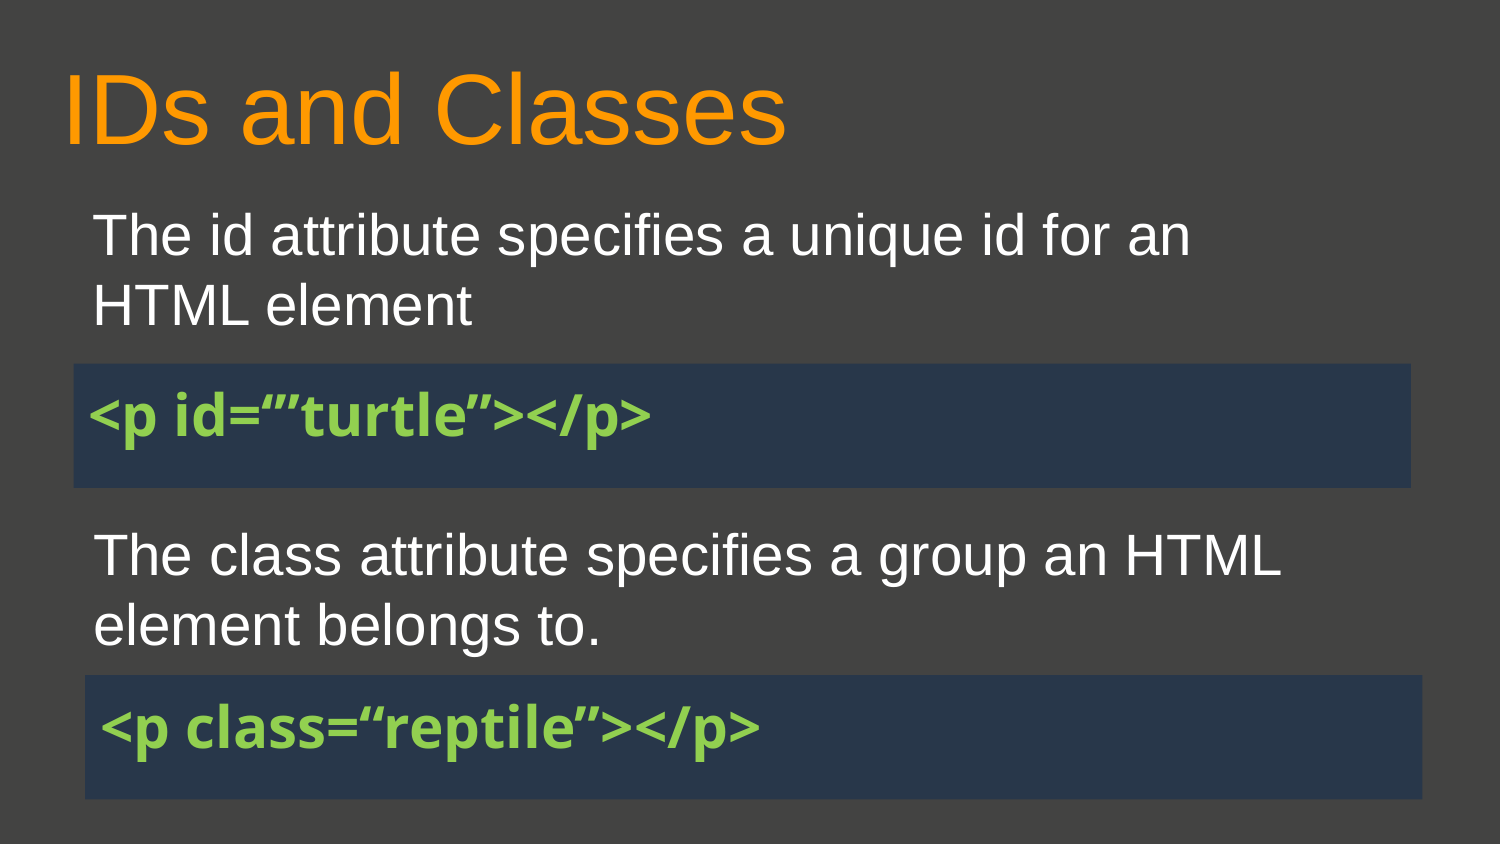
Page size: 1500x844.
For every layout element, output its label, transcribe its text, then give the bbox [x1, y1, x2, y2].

text_box The class attribute specifies a group an HTML element belongs to. [78, 502, 1382, 844]
text_box IDs and Classes [46, 29, 1463, 659]
text_box <p class=“reptile”></p> [85, 675, 1423, 800]
text_box <p id=‘”turtle”></p> [73, 363, 1411, 488]
